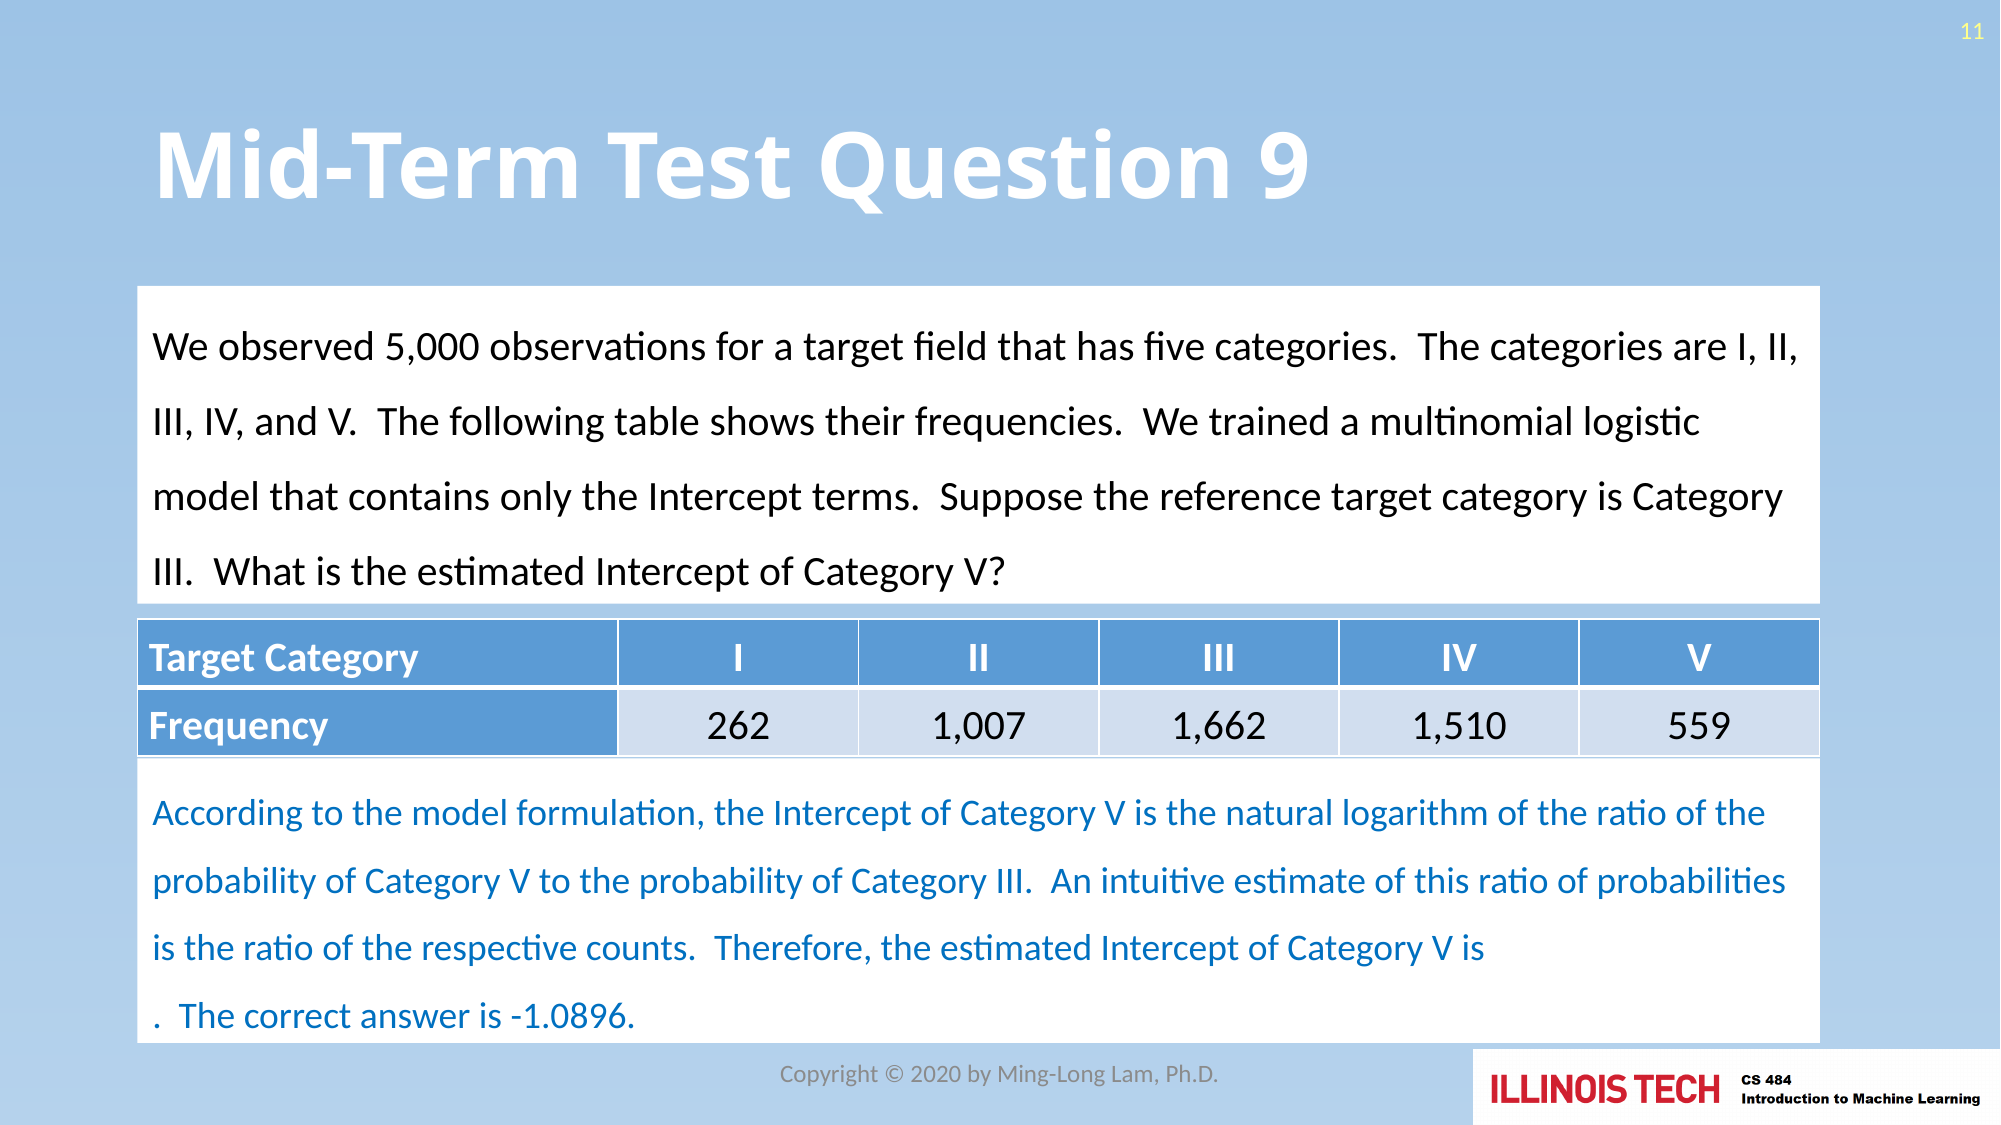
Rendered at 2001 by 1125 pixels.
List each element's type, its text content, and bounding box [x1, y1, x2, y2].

title Mid-Term Test Question 9 [137, 59, 1863, 278]
picture [1473, 1049, 2000, 1125]
table_cell Frequency [138, 690, 617, 755]
table_cell 262 [619, 690, 858, 755]
table_header I [619, 620, 858, 685]
table_cell 1,510 [1340, 690, 1578, 755]
table_cell 1,007 [859, 690, 1098, 755]
table_header III [1100, 620, 1338, 685]
table_cell 559 [1580, 690, 1819, 755]
slide_number 11 [1550, 0, 2000, 60]
table_header V [1580, 620, 1819, 685]
table_header IV [1340, 620, 1578, 685]
list We observed 5,000 observations for a target field that has five categories. The categories are I, II, III, IV, and V. The following table shows their frequencies. We trained a multinomial logistic model that contains only the Intercept terms. Suppose the reference target category is Category III. What is the estimated Intercept of Category V? [137, 285, 1820, 604]
footer Copyright © 2020 by Ming-Long Lam, Ph.D. [662, 1043, 1338, 1103]
table_cell 1,662 [1100, 690, 1338, 755]
table_header II [859, 620, 1098, 685]
table_header Target Category [138, 620, 617, 685]
